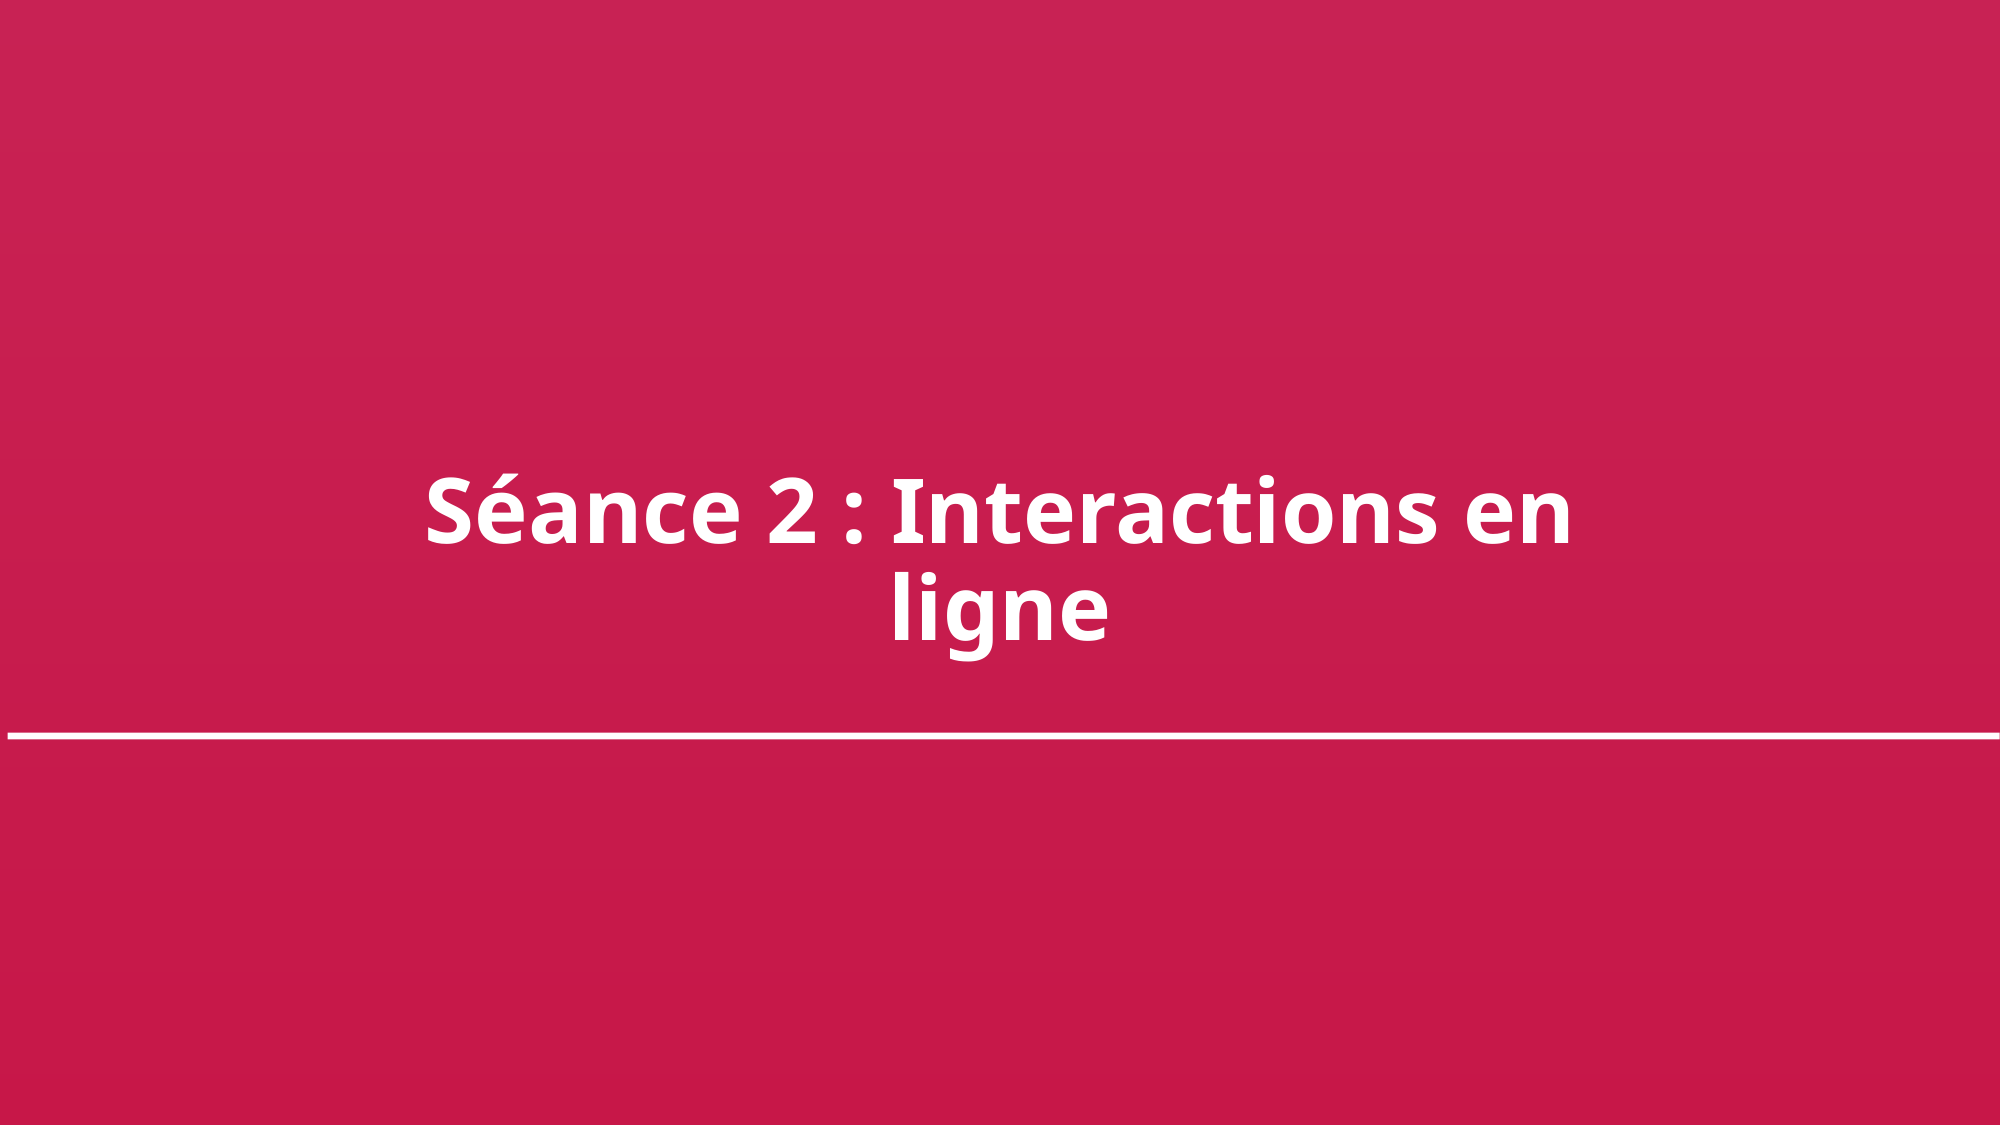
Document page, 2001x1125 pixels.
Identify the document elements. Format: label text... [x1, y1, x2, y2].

text_box Séance 2 : Interactions en ligne [321, 452, 1679, 673]
